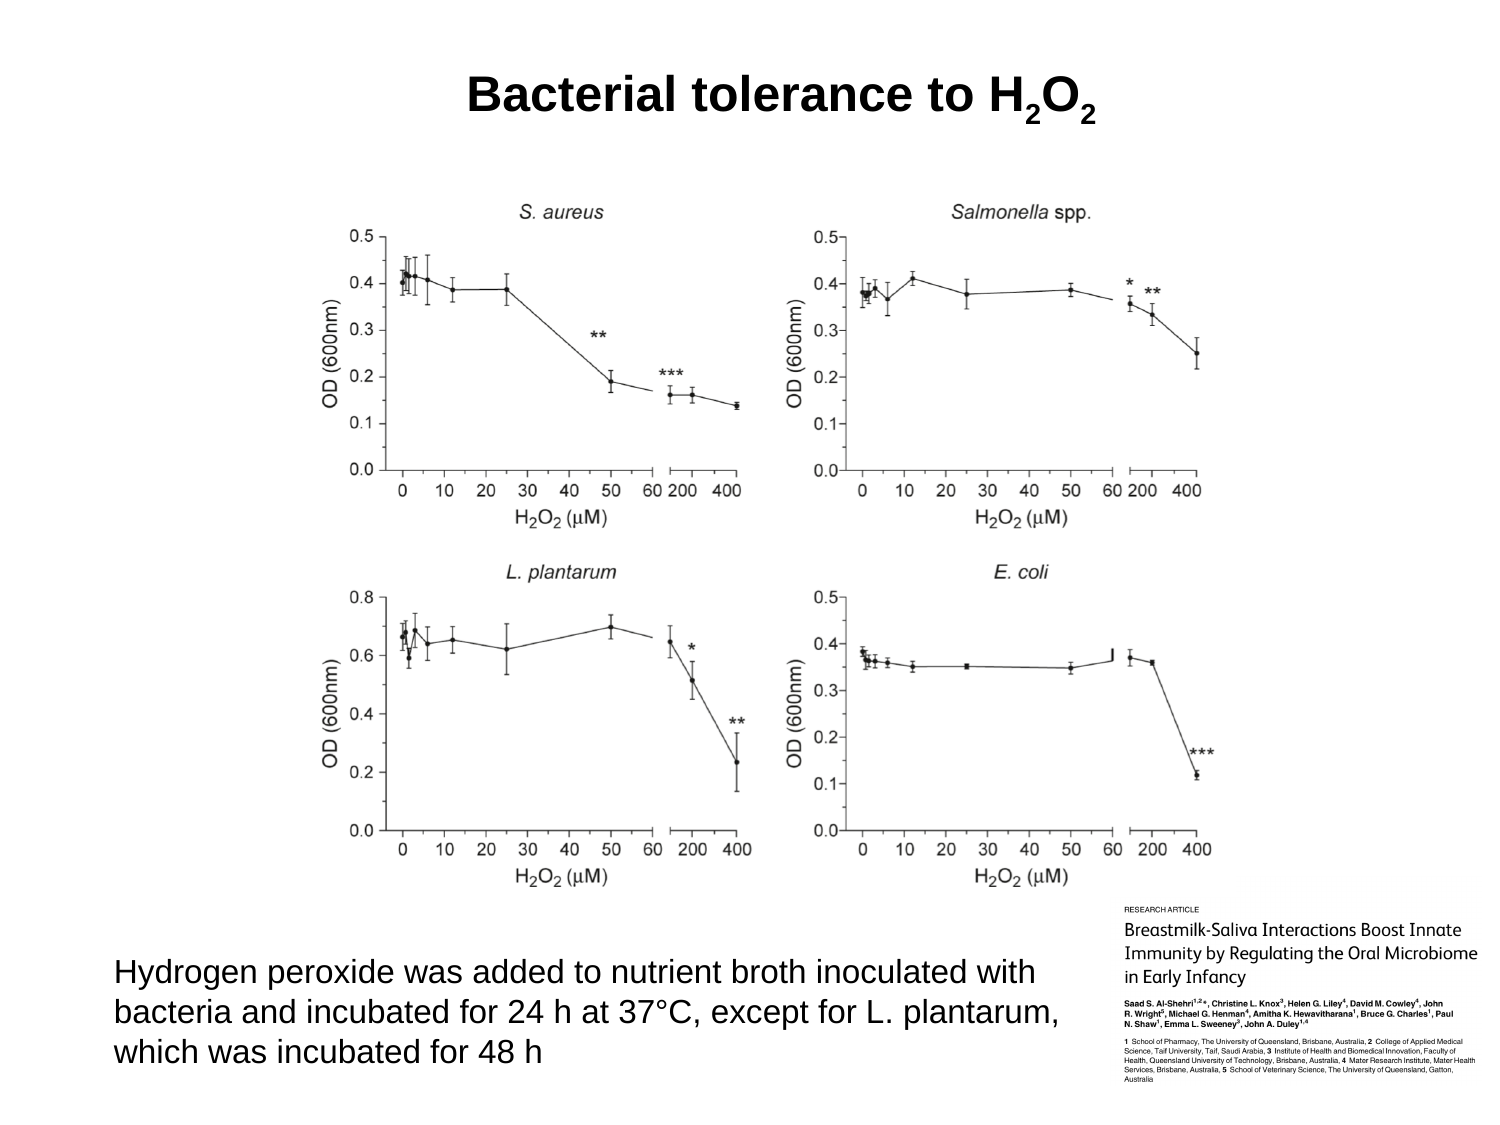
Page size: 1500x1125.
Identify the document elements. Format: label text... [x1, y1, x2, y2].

text_box Bacterial tolerance to H2O2 [451, 54, 1124, 138]
picture [305, 178, 1482, 1086]
text_box Hydrogen peroxide was added to nutrient broth inoculated with bacteria and incubated for 24 h at 37°C, except for L. plantarum, which was incubated for 48 h [99, 943, 1110, 1078]
